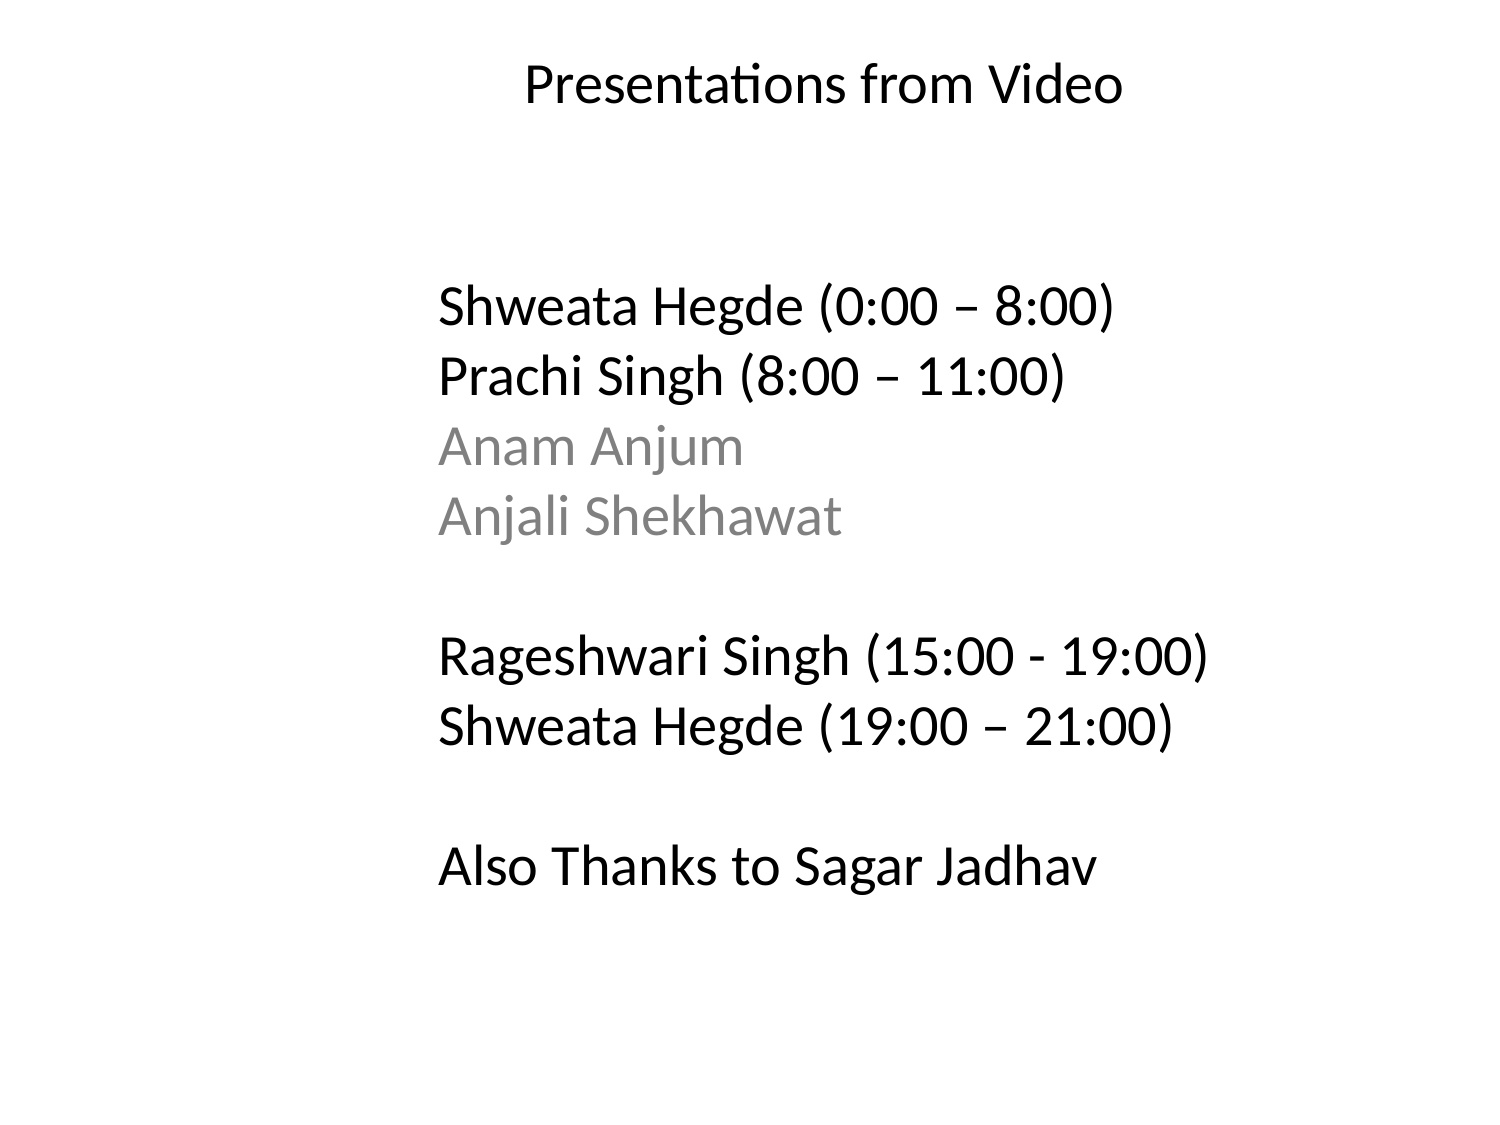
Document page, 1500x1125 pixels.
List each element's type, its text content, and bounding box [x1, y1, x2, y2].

text_box Shweata Hegde (0:00 – 8:00) Prachi Singh (8:00 – 11:00) Anam Anjum Anjali Shekhawat Rageshwari Singh (15:00 - 19:00) Shweata Hegde (19:00 – 21:00) Also Thanks to Sagar Jadhav [423, 260, 1227, 995]
text_box Presentations from Video [509, 37, 1140, 123]
